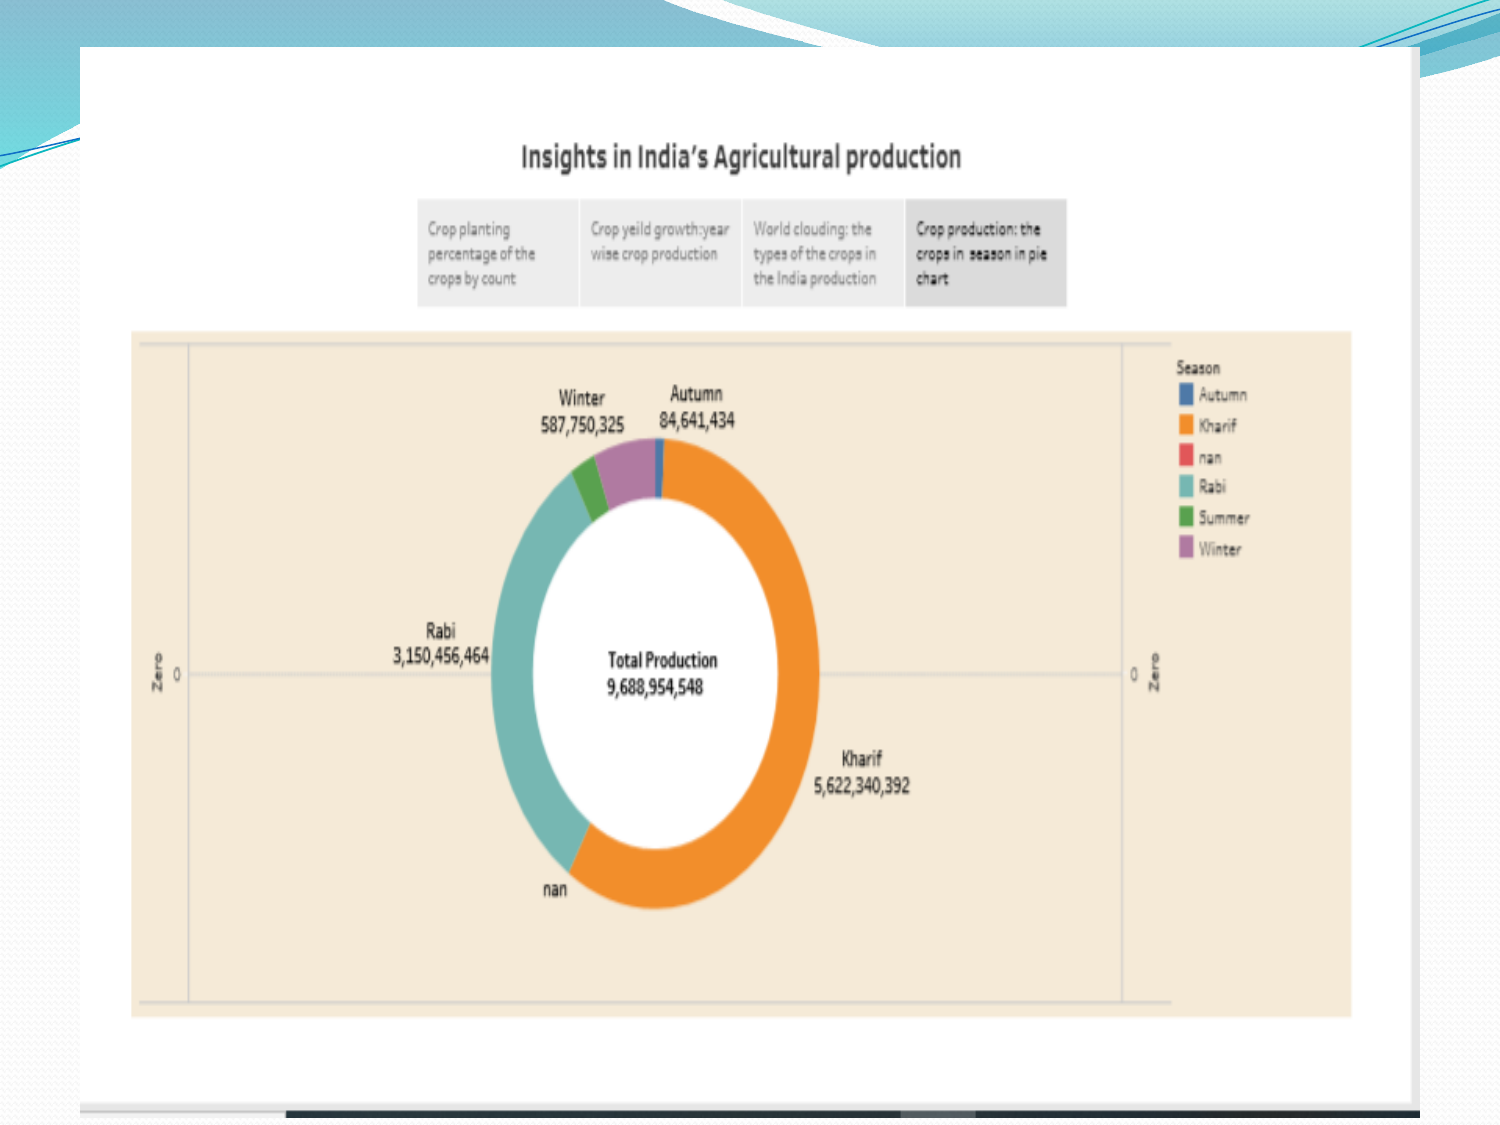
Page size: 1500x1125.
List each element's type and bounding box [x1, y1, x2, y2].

picture [80, 46, 1420, 1118]
